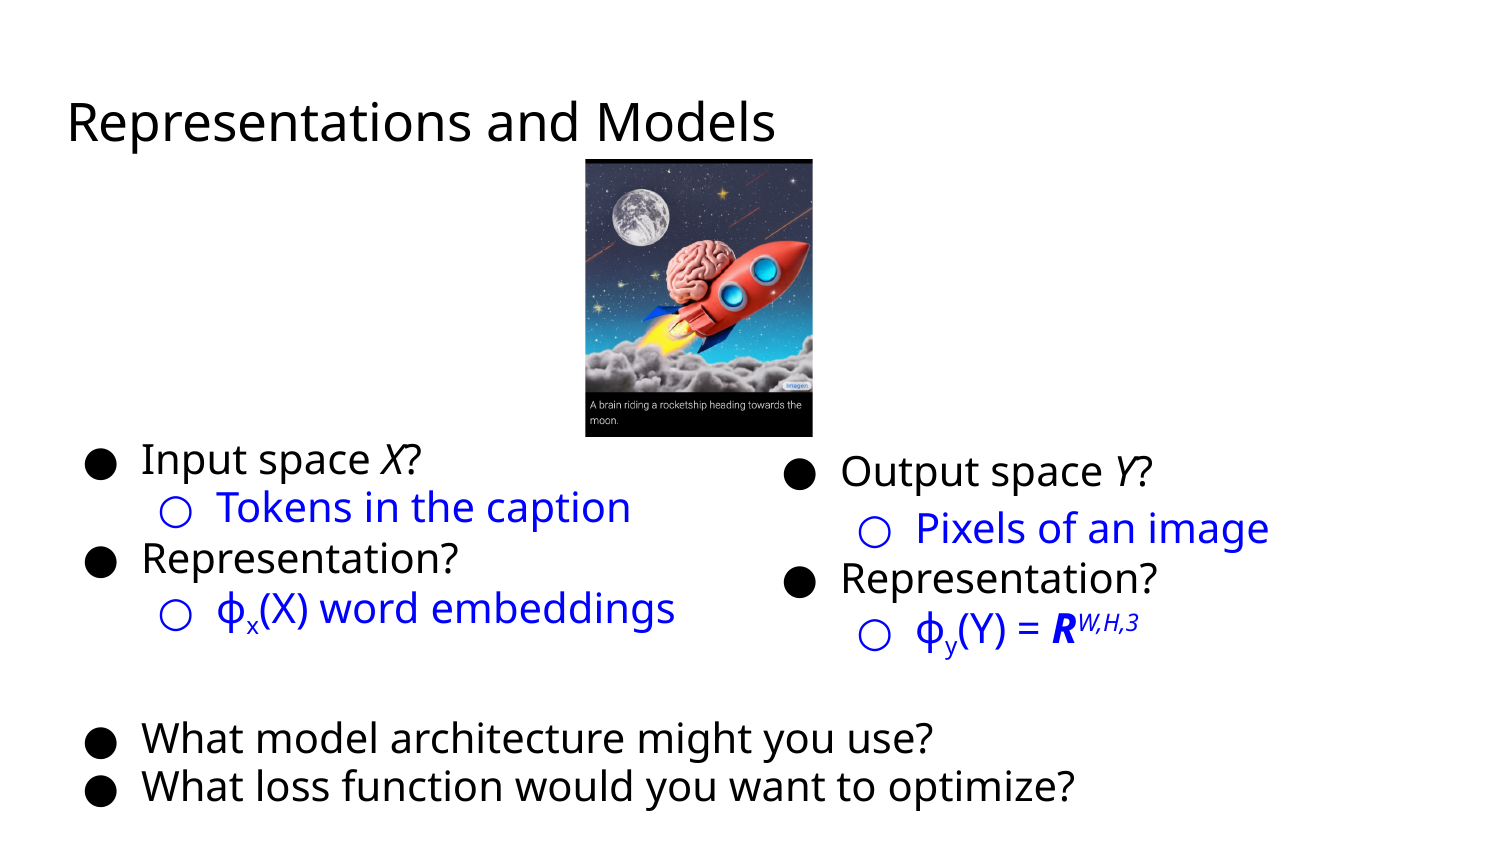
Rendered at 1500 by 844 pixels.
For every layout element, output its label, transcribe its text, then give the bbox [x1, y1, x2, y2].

list Input space X? Tokens in the caption Representation? ɸx(X) word embeddings [51, 421, 750, 700]
title Representations and Models [51, 72, 1449, 167]
picture [585, 158, 813, 438]
list What model architecture might you use? What loss function would you want to optimize? [51, 700, 1449, 844]
list Output space Y? Pixels of an image Representation? ɸy(Y) = RW,H,3 [750, 421, 1449, 700]
